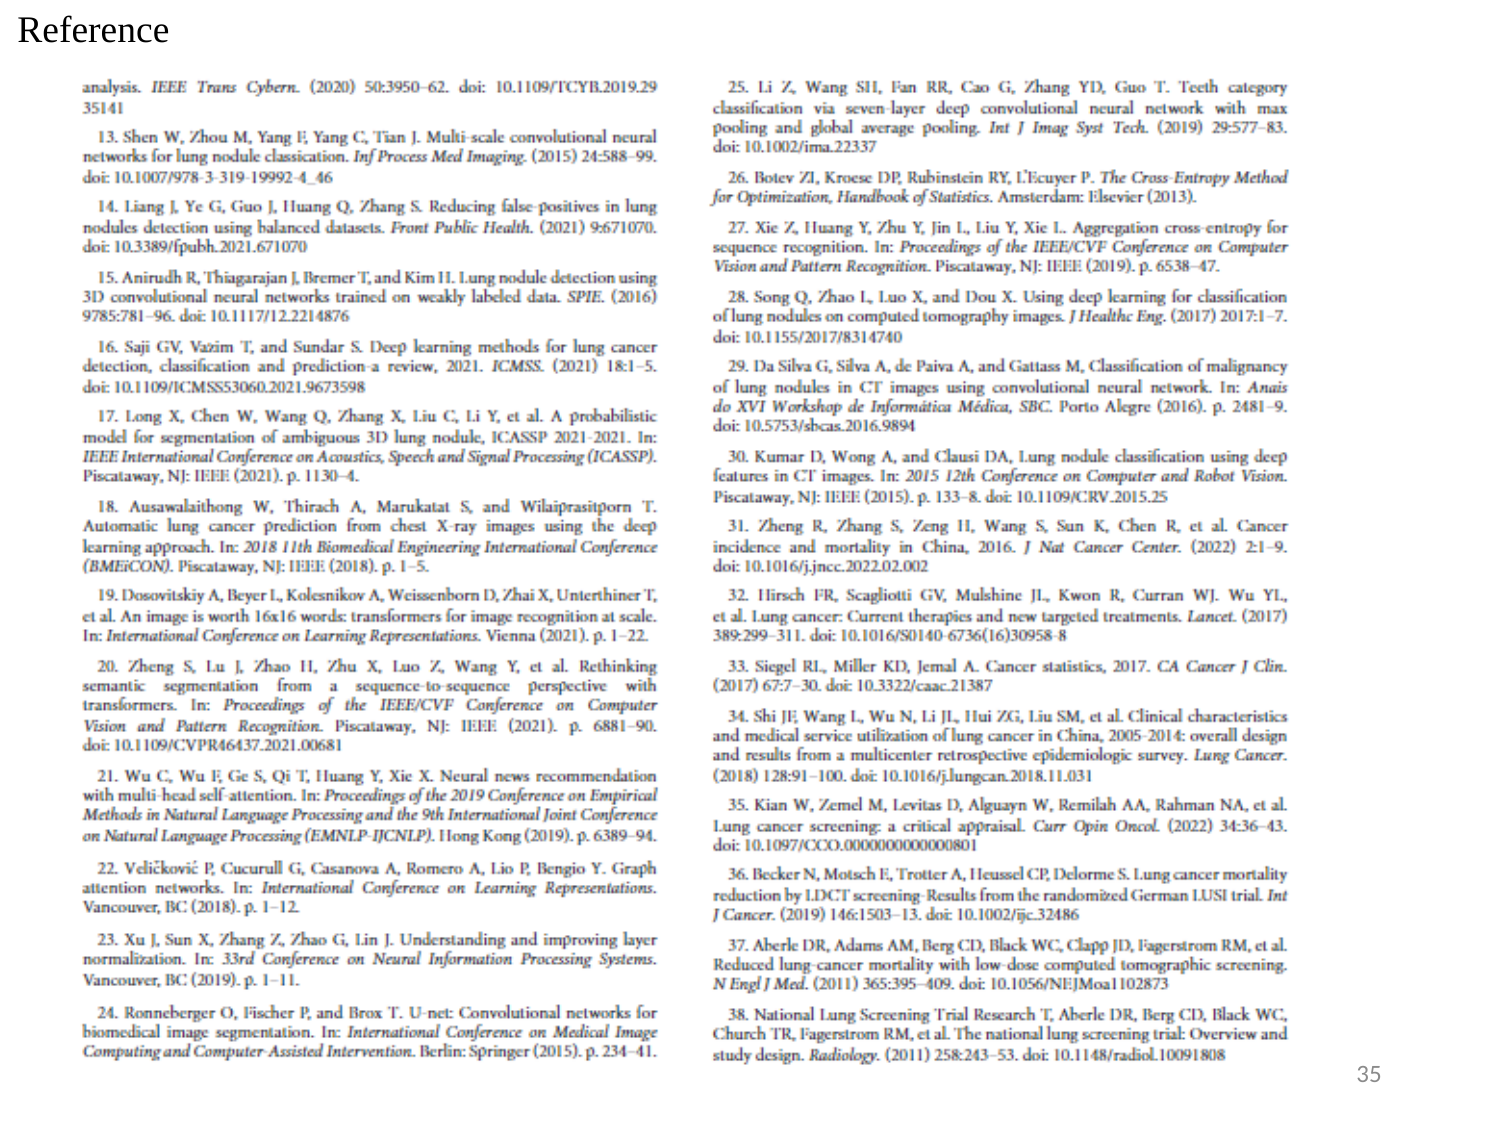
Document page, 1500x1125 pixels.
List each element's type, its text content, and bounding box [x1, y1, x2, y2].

picture [56, 68, 1316, 1088]
slide_number 35 [1059, 1042, 1397, 1103]
text_box Reference [2, 0, 1094, 69]
